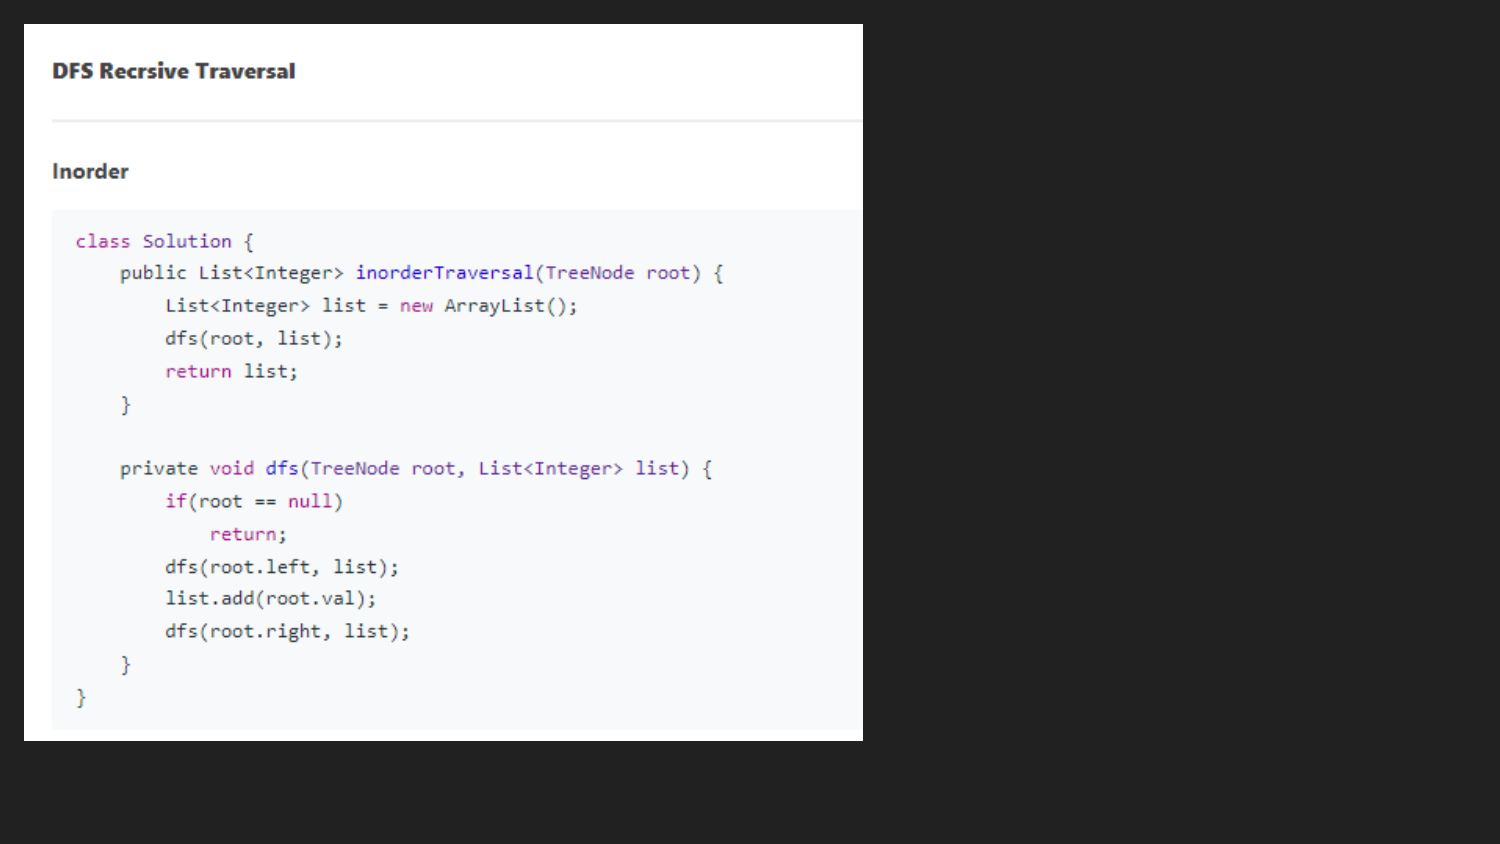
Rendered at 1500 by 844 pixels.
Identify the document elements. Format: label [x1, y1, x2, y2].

picture [24, 24, 863, 741]
